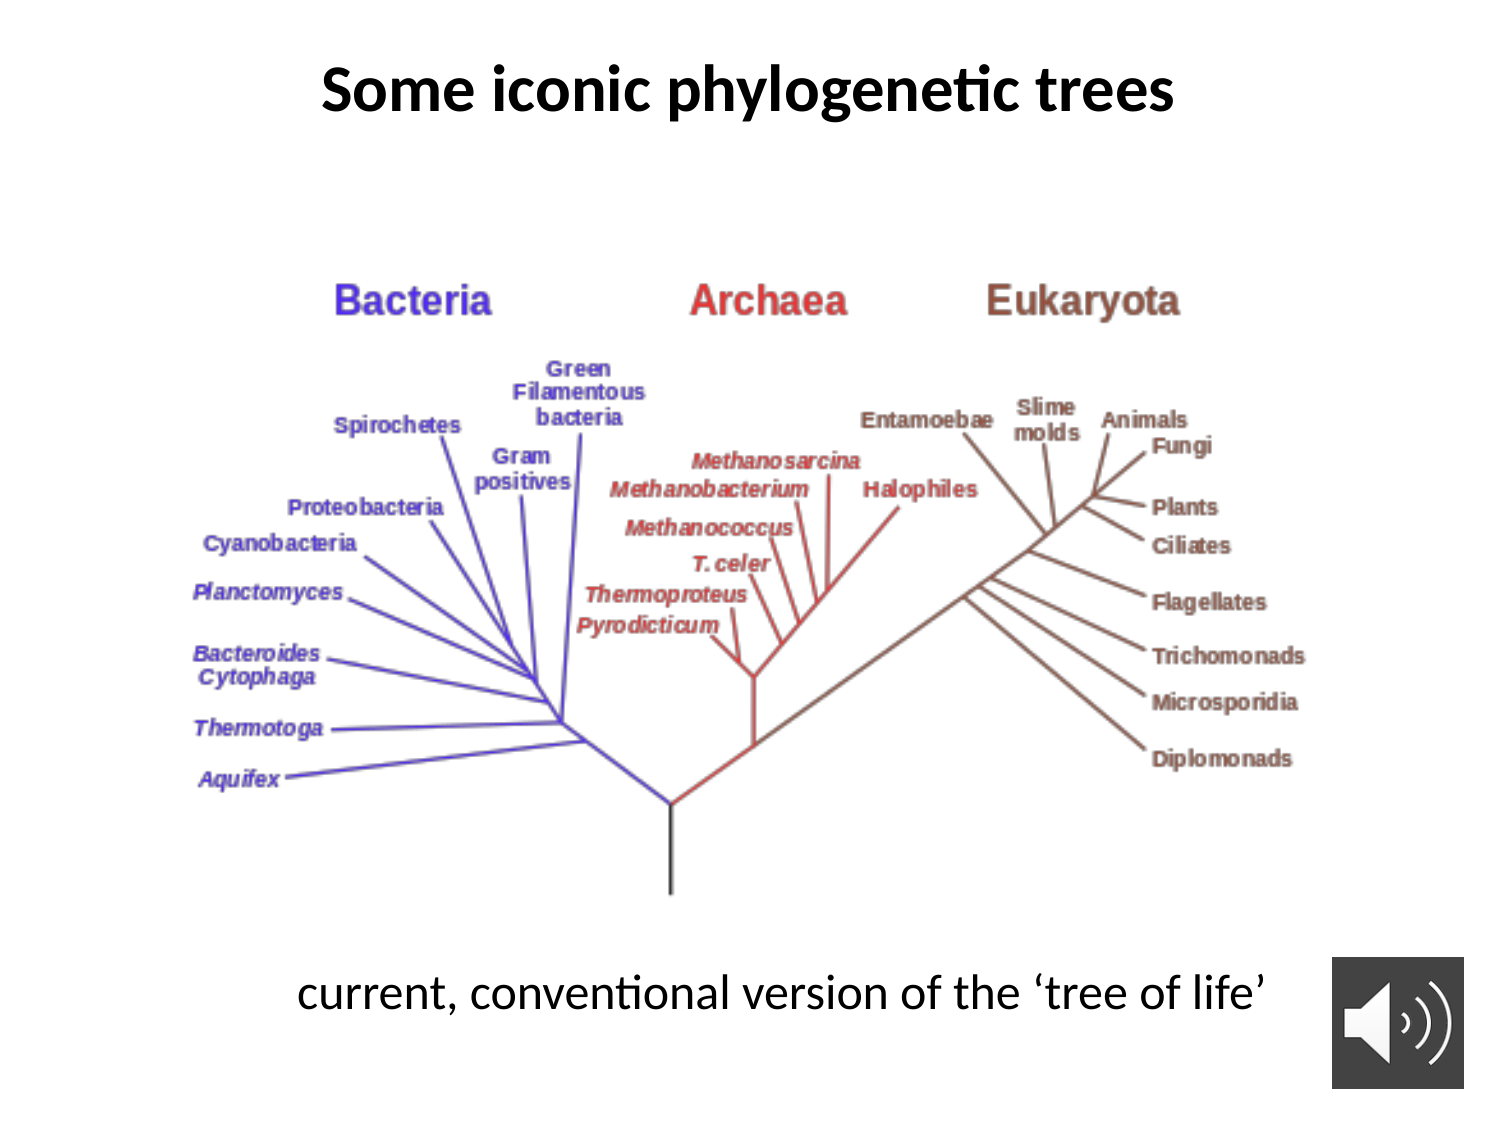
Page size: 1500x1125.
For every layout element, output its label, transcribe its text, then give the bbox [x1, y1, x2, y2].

picture [175, 236, 1328, 911]
picture [1330, 955, 1465, 1090]
text_box current, conventional version of the ‘tree of life’ [282, 951, 1283, 1027]
text_box Some iconic phylogenetic trees [306, 36, 1192, 132]
